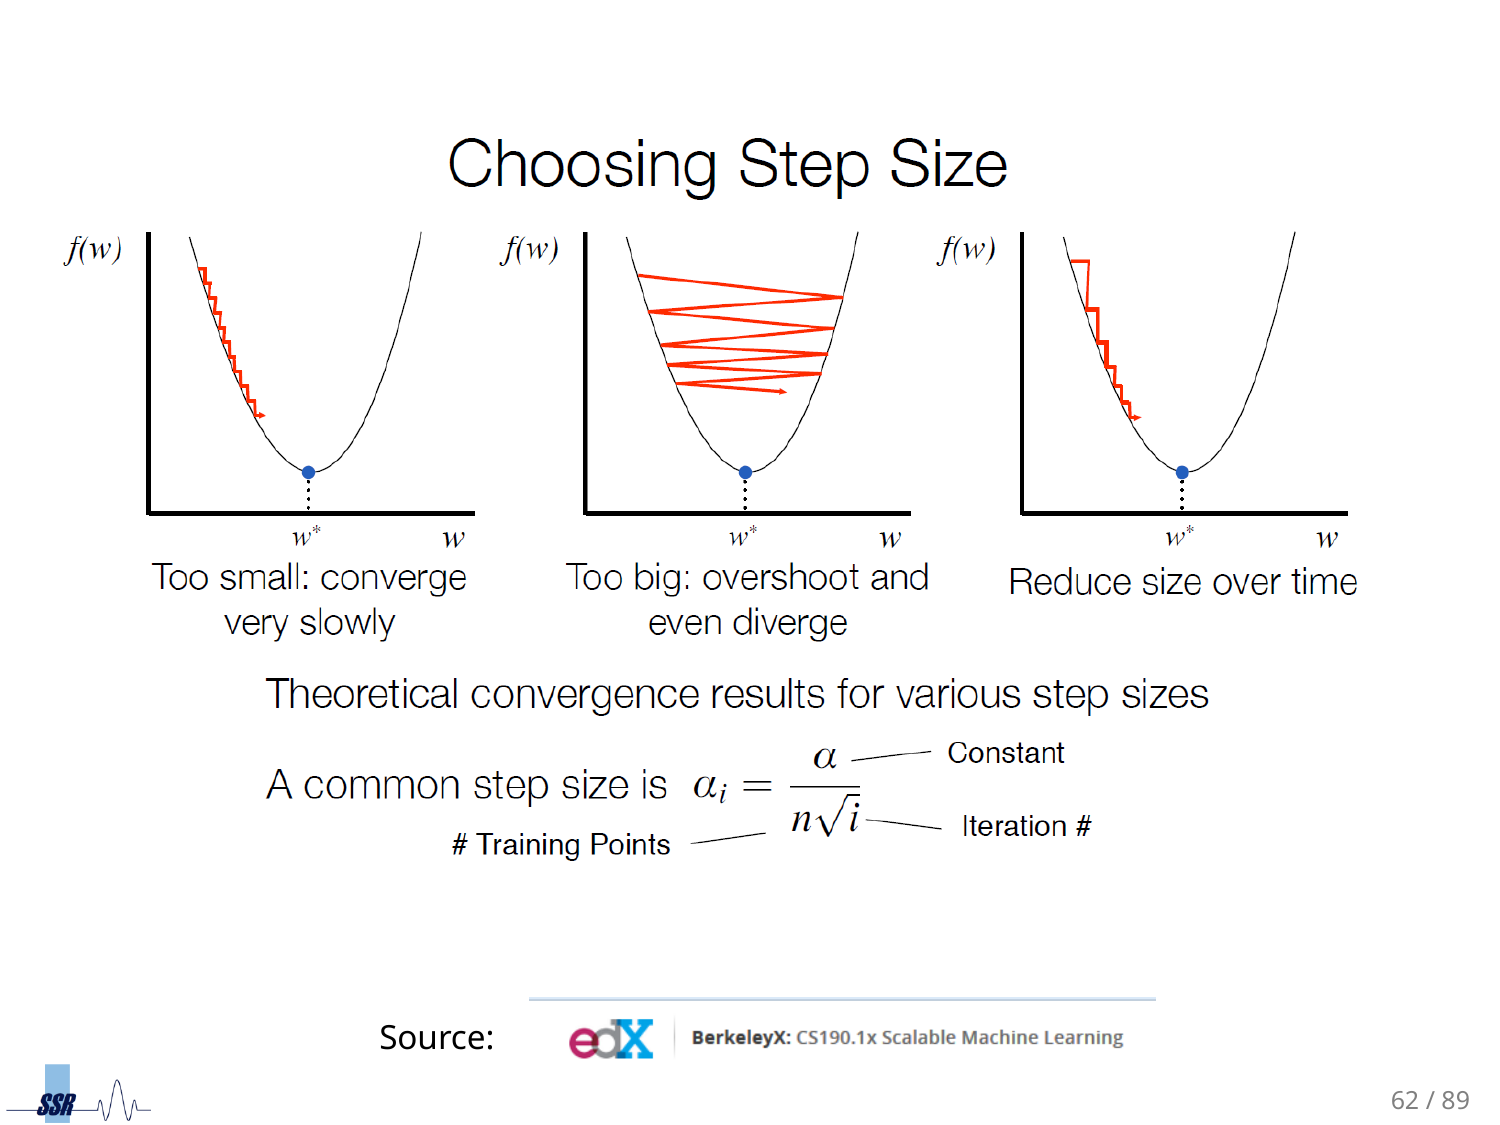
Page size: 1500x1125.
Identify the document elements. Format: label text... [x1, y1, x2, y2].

text_box Source: [364, 1008, 519, 1064]
picture [529, 997, 1156, 1078]
picture [1, 1062, 151, 1125]
picture [52, 113, 1400, 877]
